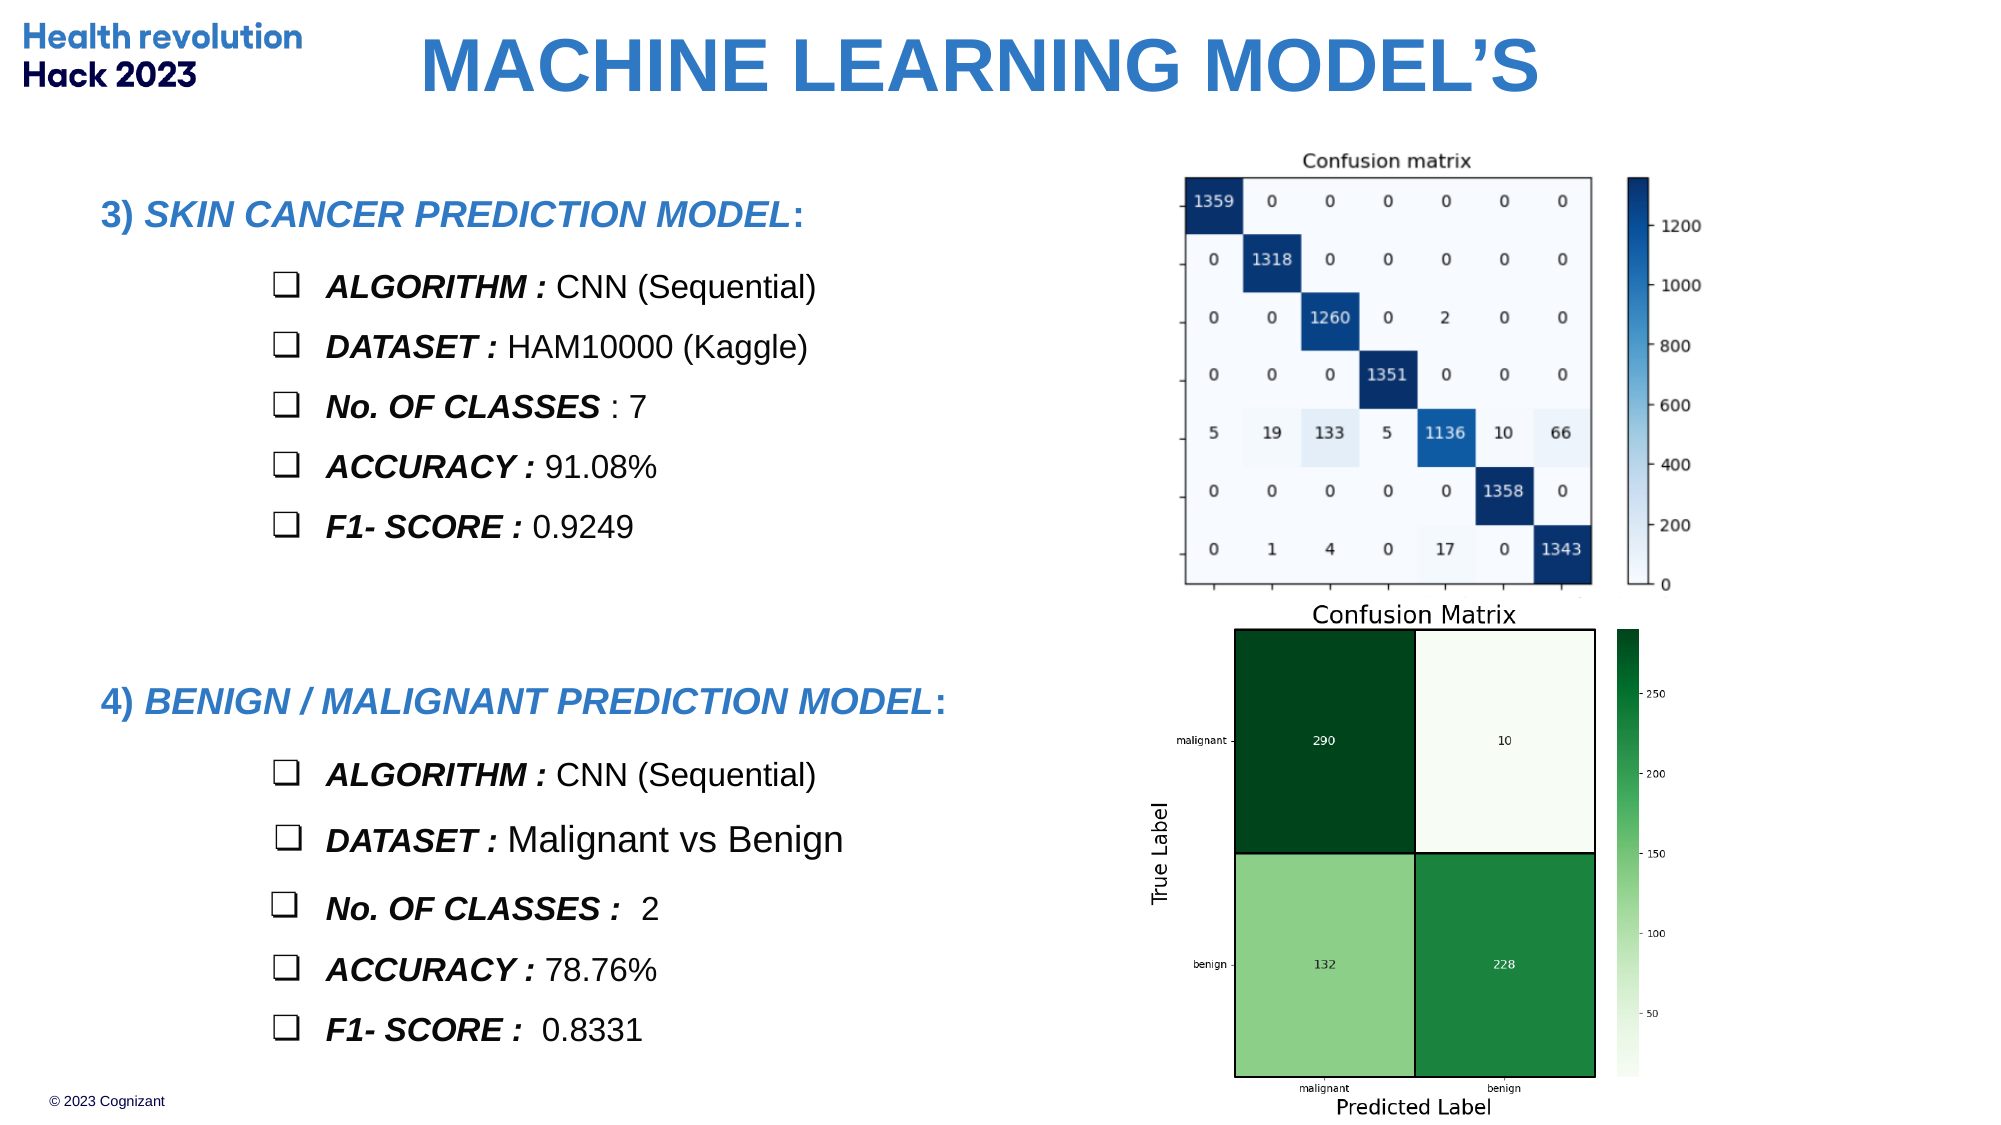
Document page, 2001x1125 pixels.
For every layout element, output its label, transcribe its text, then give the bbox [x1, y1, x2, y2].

picture [1143, 151, 1714, 1125]
list 3) SKIN CANCER PREDICTION MODEL: ALGORITHM : CNN (Sequential) DATASET : HAM10000 (Kaggle) No. OF CLASSES : 7 ACCURACY : 91.08% F1- SCORE : 0.9249 4) BENIGN / MALIGNANT PREDICTION MODEL: ALGORITHM : CNN (Sequential) DATASET : Malignant vs Benign No. OF CLASSES : 2 ACCURACY : 78.76% F1- SCORE : 0.8331 [100, 145, 1873, 1100]
footer © 2023 Cognizant [49, 1059, 246, 1110]
picture [0, 0, 354, 114]
title MACHINE LEARNING MODEL’S [420, 6, 1817, 107]
